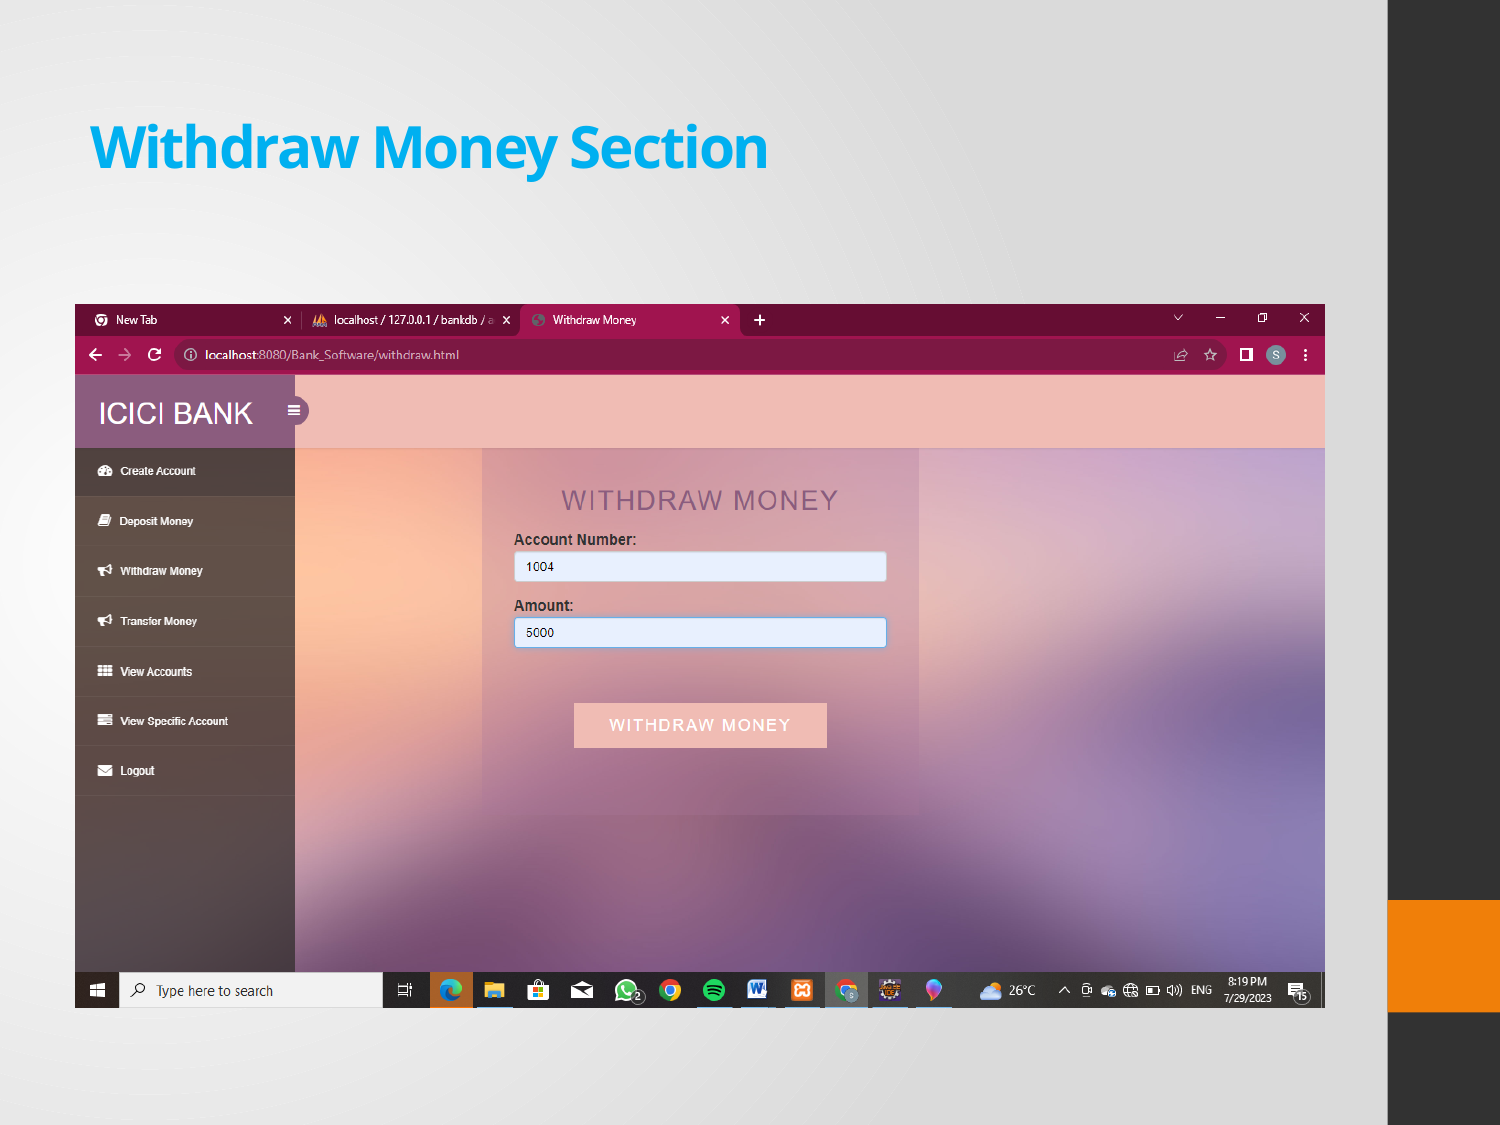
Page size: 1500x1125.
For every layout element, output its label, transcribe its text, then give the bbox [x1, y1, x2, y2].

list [74, 304, 1326, 1009]
title Withdraw Money Section [75, 95, 1325, 196]
